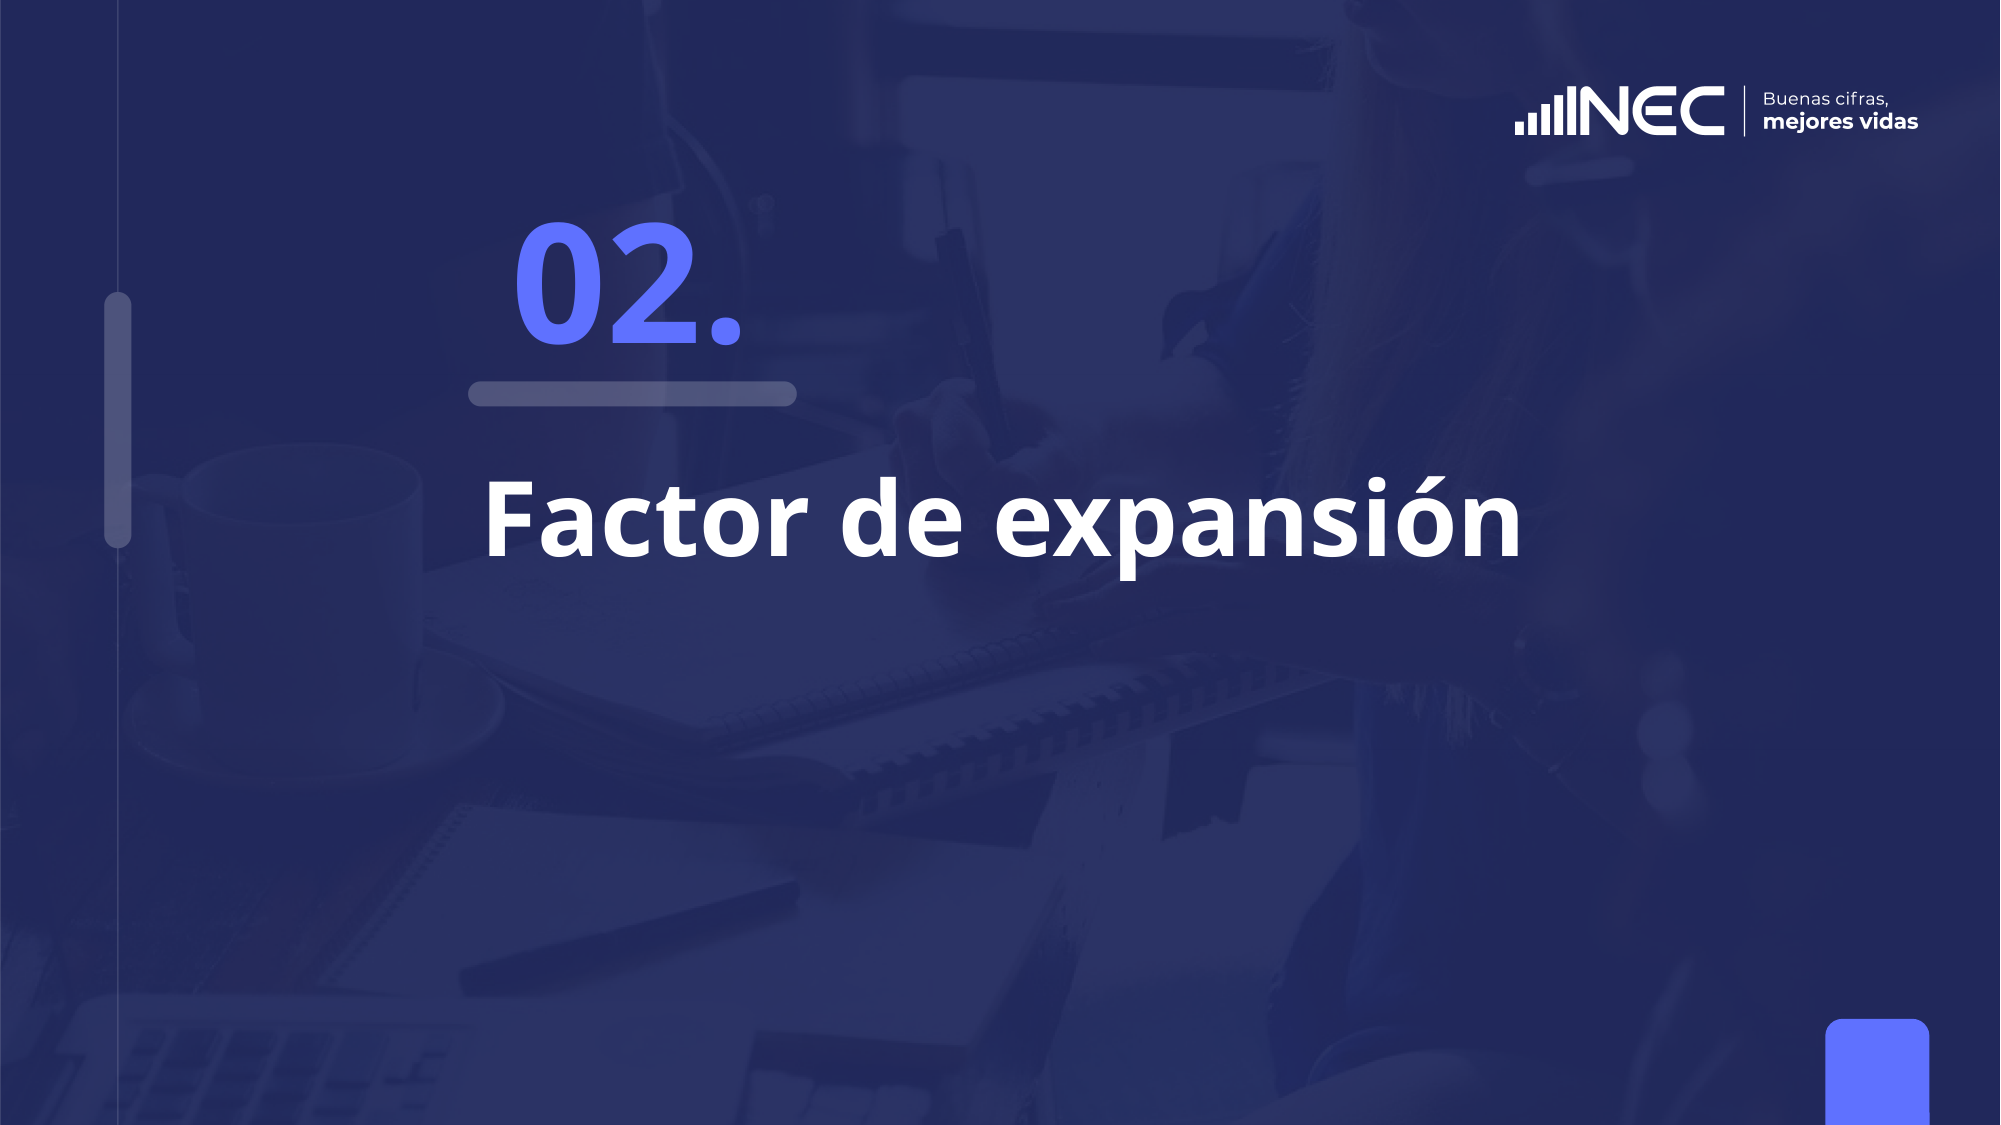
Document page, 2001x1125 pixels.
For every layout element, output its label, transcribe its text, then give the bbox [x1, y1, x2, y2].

title Factor de expansión [465, 444, 1627, 602]
picture [0, 0, 2000, 1125]
list 02. [465, 192, 796, 381]
